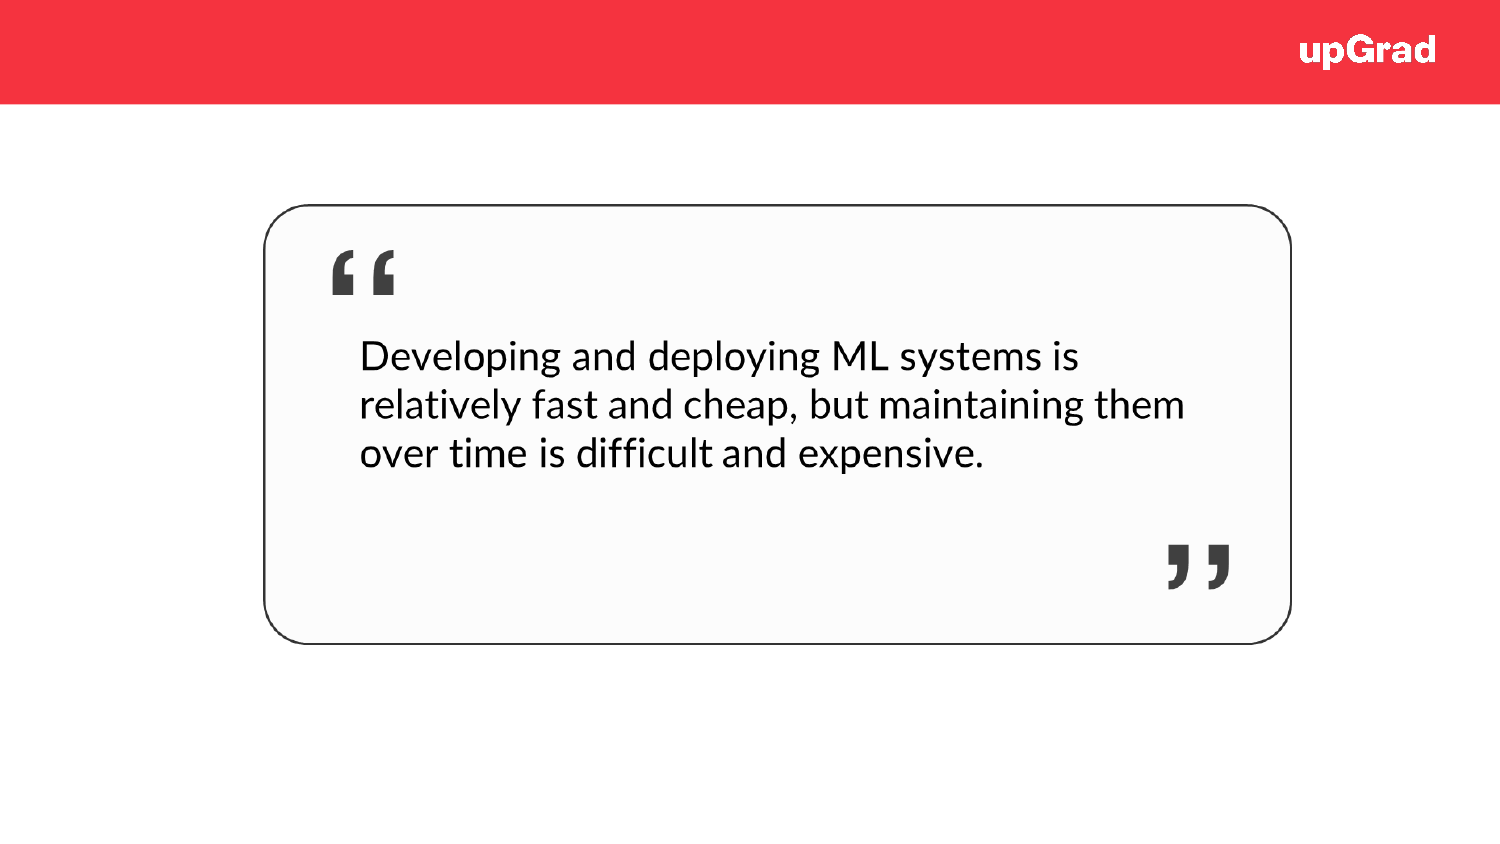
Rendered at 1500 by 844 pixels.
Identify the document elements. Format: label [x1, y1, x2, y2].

picture [211, 169, 1350, 669]
picture [1300, 34, 1435, 70]
